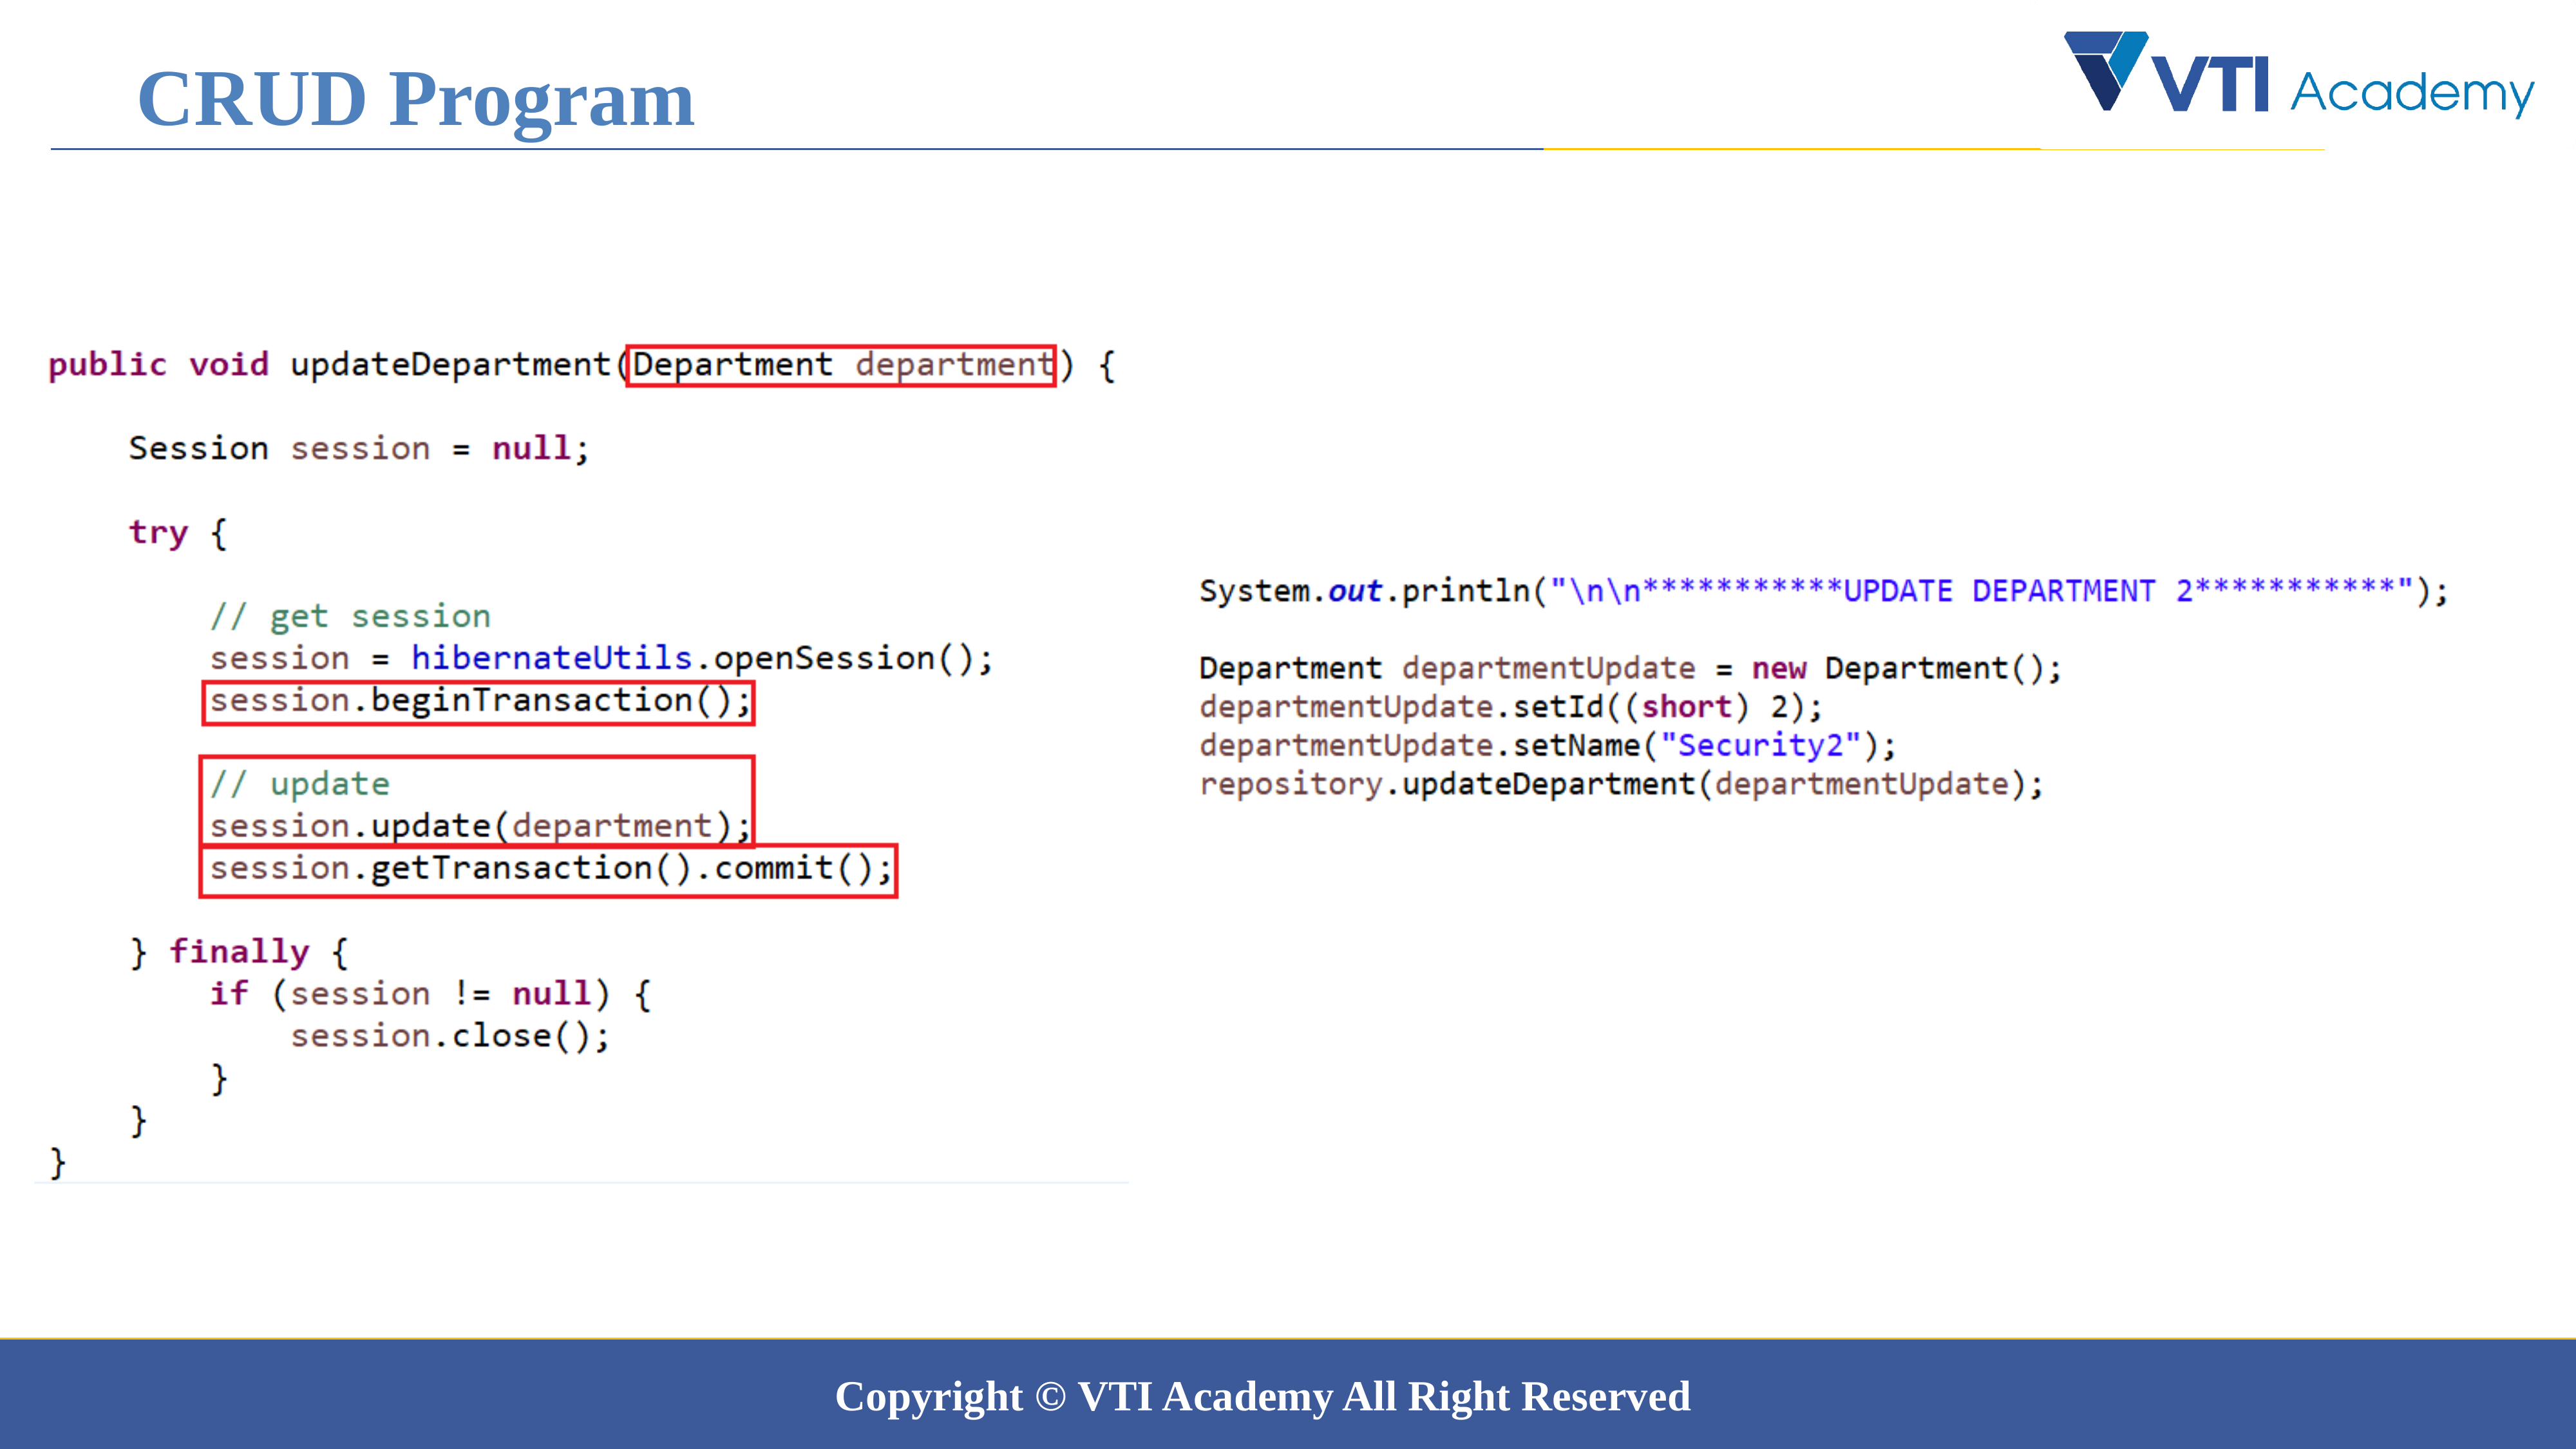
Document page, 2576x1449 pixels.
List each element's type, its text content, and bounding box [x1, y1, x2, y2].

picture [33, 340, 1130, 1184]
text_box CRUD Program [126, 60, 1329, 126]
picture [2034, 0, 2576, 149]
picture [1185, 562, 2457, 813]
